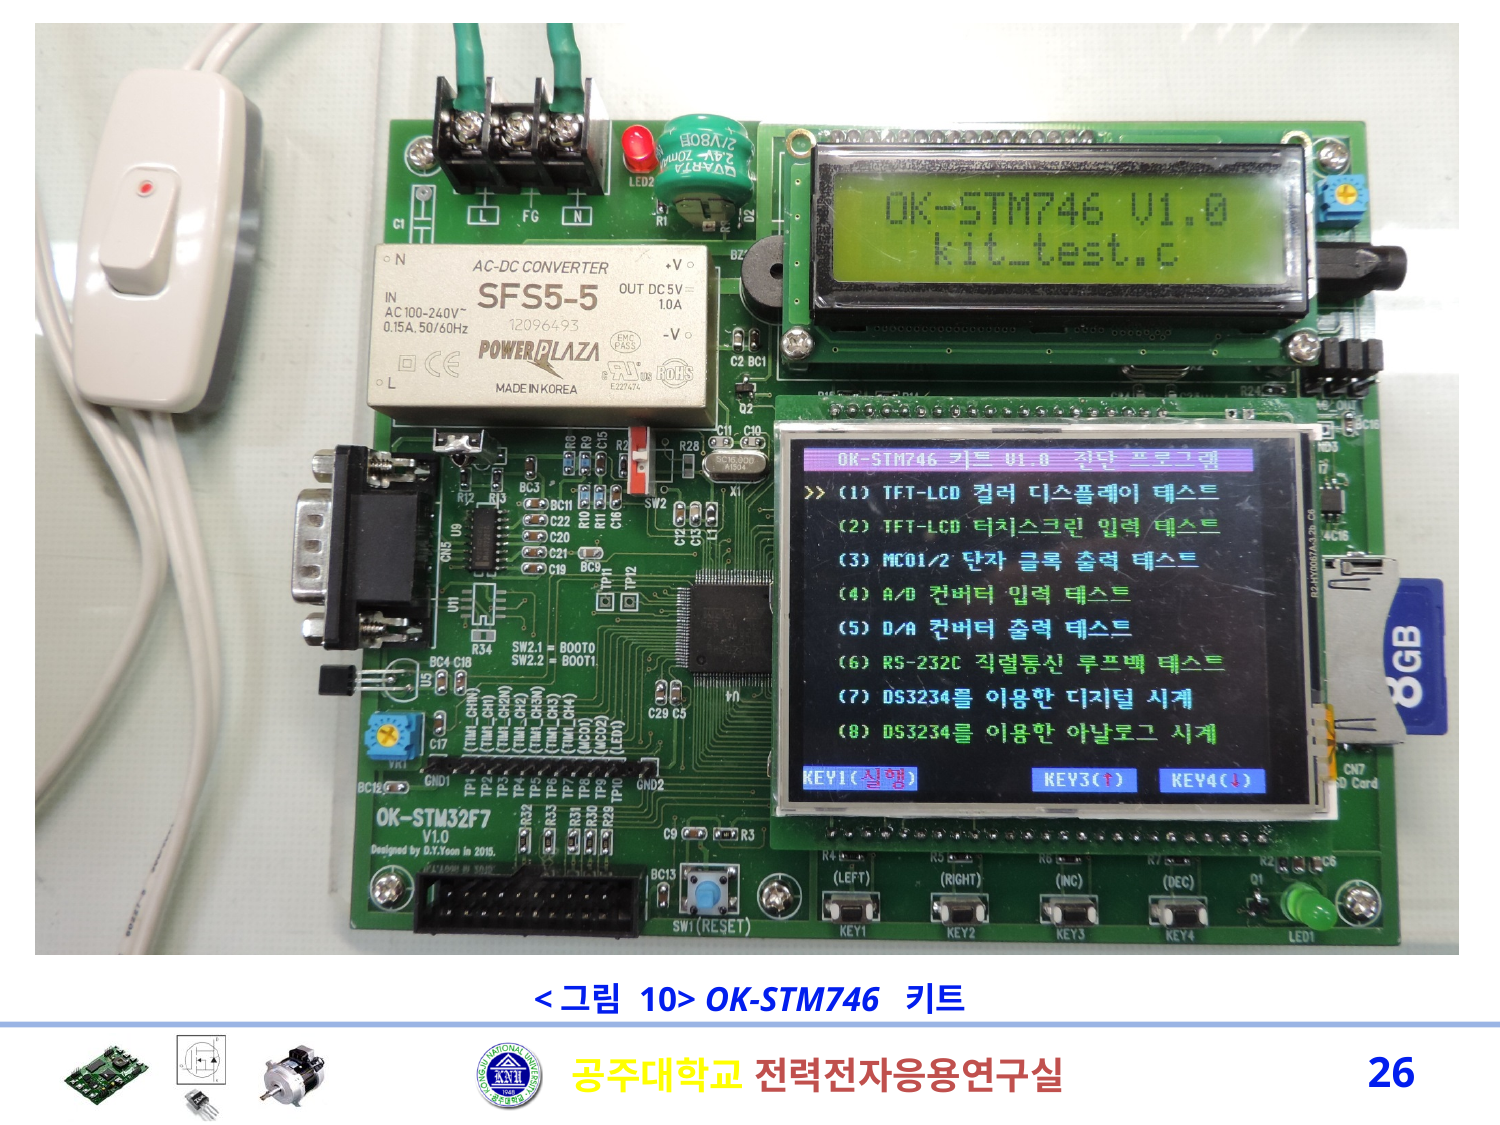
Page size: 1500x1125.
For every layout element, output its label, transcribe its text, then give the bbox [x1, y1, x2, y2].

text_box [0, 1019, 1500, 1030]
slide_number 26 [1269, 1039, 1431, 1111]
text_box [472, 1039, 1106, 1111]
text_box <그림 10> OK-STM746 키트 [129, 963, 1371, 1026]
picture [35, 23, 1459, 956]
picture [58, 1033, 329, 1123]
